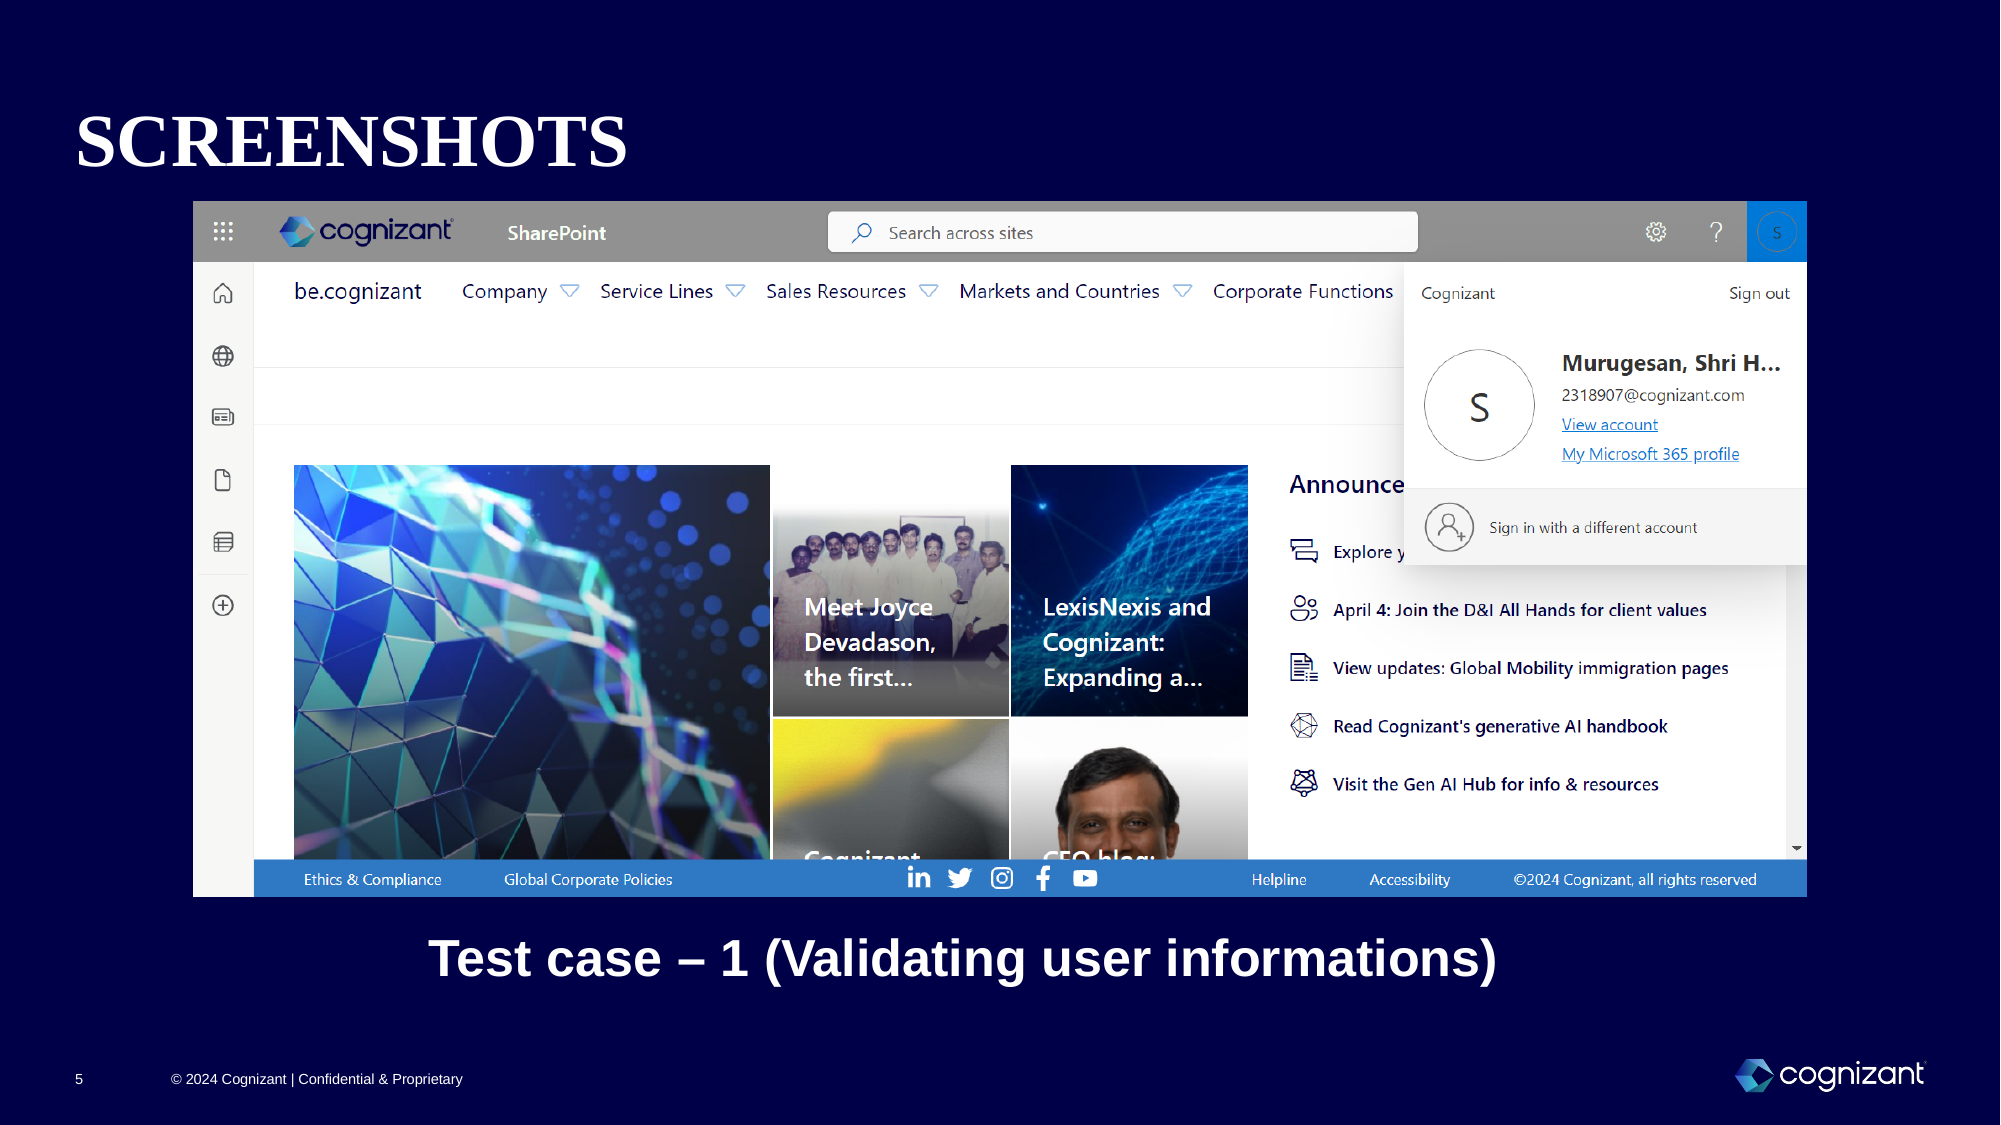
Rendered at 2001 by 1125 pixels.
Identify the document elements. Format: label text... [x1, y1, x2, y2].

text_box Test case – 1 (Validating user informations) [414, 917, 1586, 995]
footer © 2024 Cognizant | Confidential & Proprietary [171, 1037, 469, 1088]
slide_number 5 [75, 1027, 133, 1088]
title SCREENSHOTS [75, 91, 1848, 142]
picture [1717, 1042, 1941, 1109]
picture [193, 201, 1807, 897]
